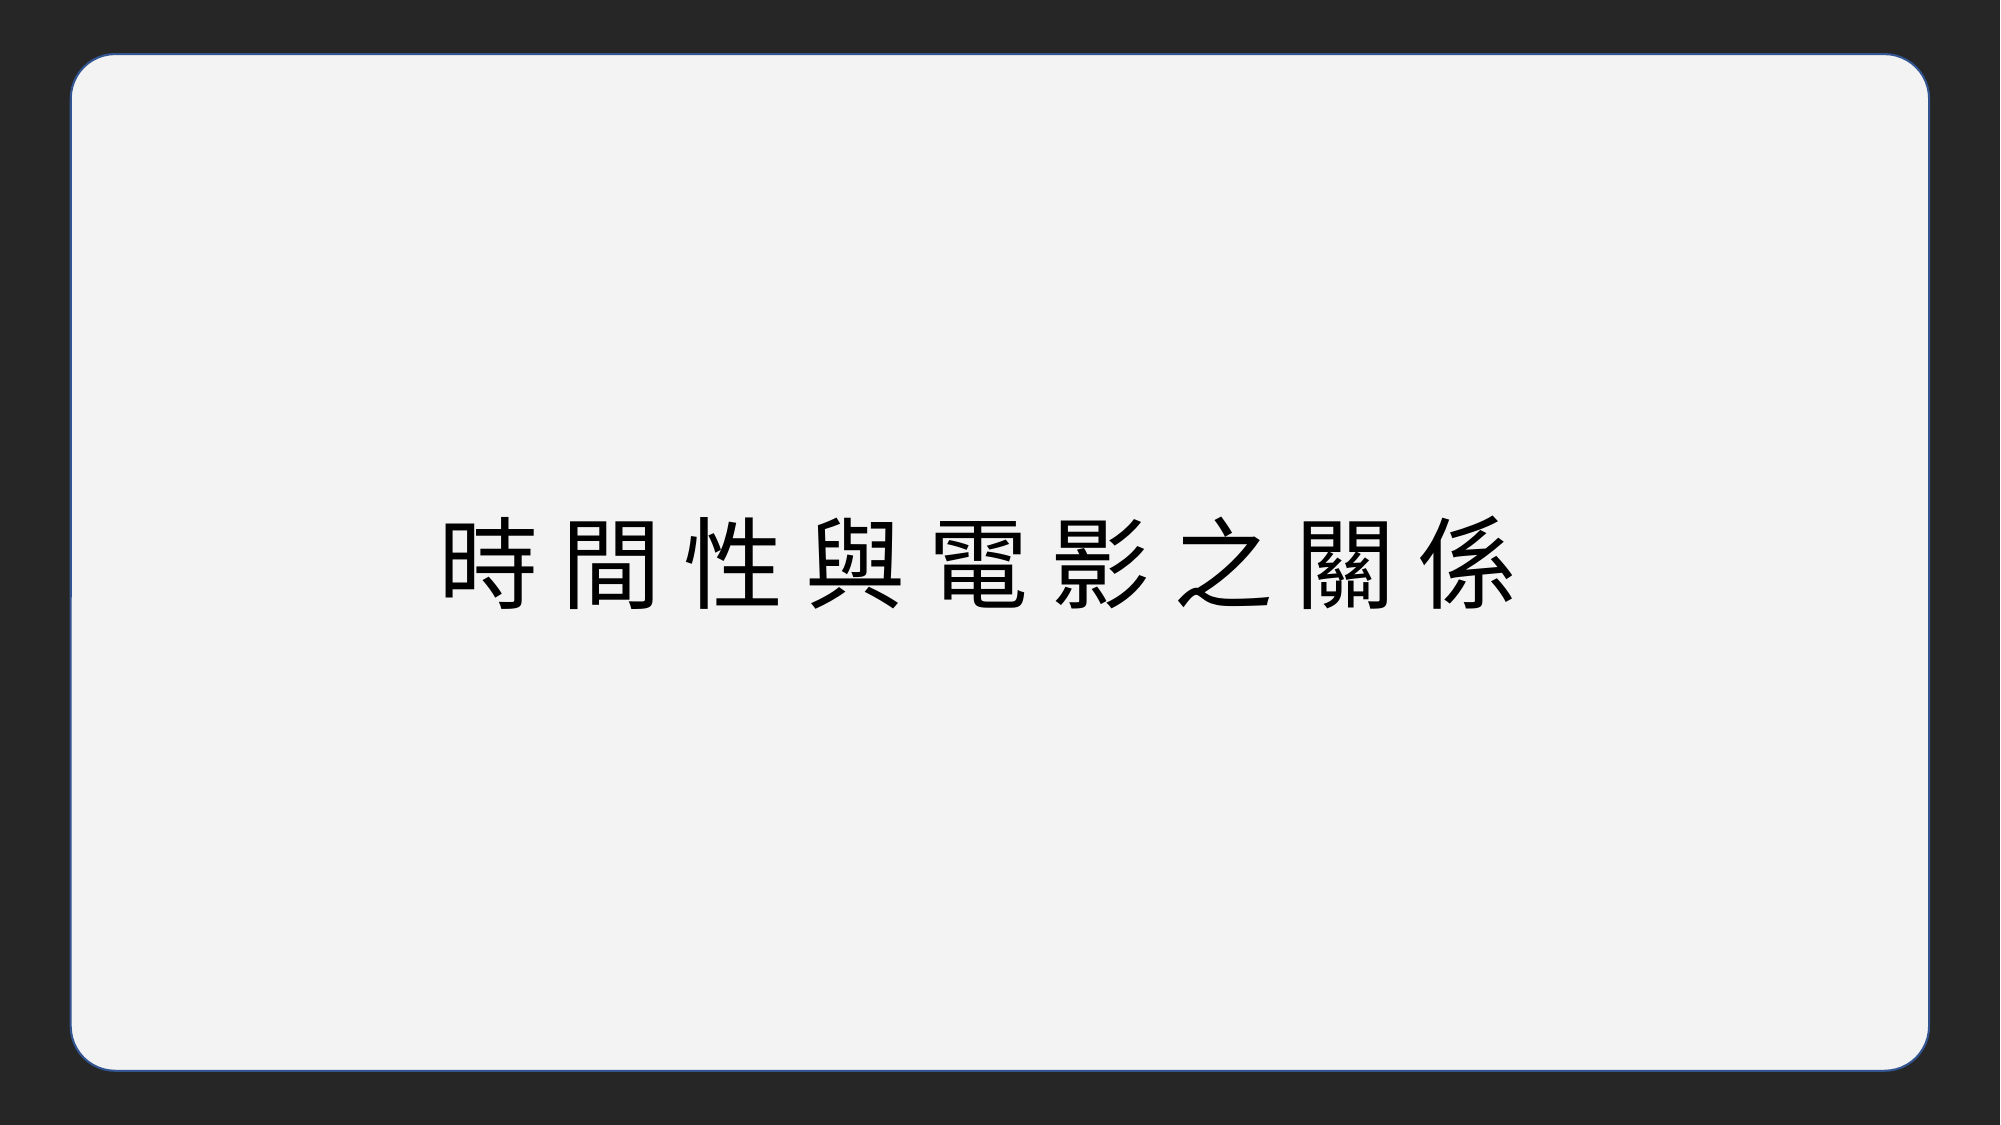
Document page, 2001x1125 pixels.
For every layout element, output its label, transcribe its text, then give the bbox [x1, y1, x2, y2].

text_box [69, 53, 1931, 1072]
text_box 時 間 性 與 電 影 之 關 係 [423, 494, 1577, 629]
